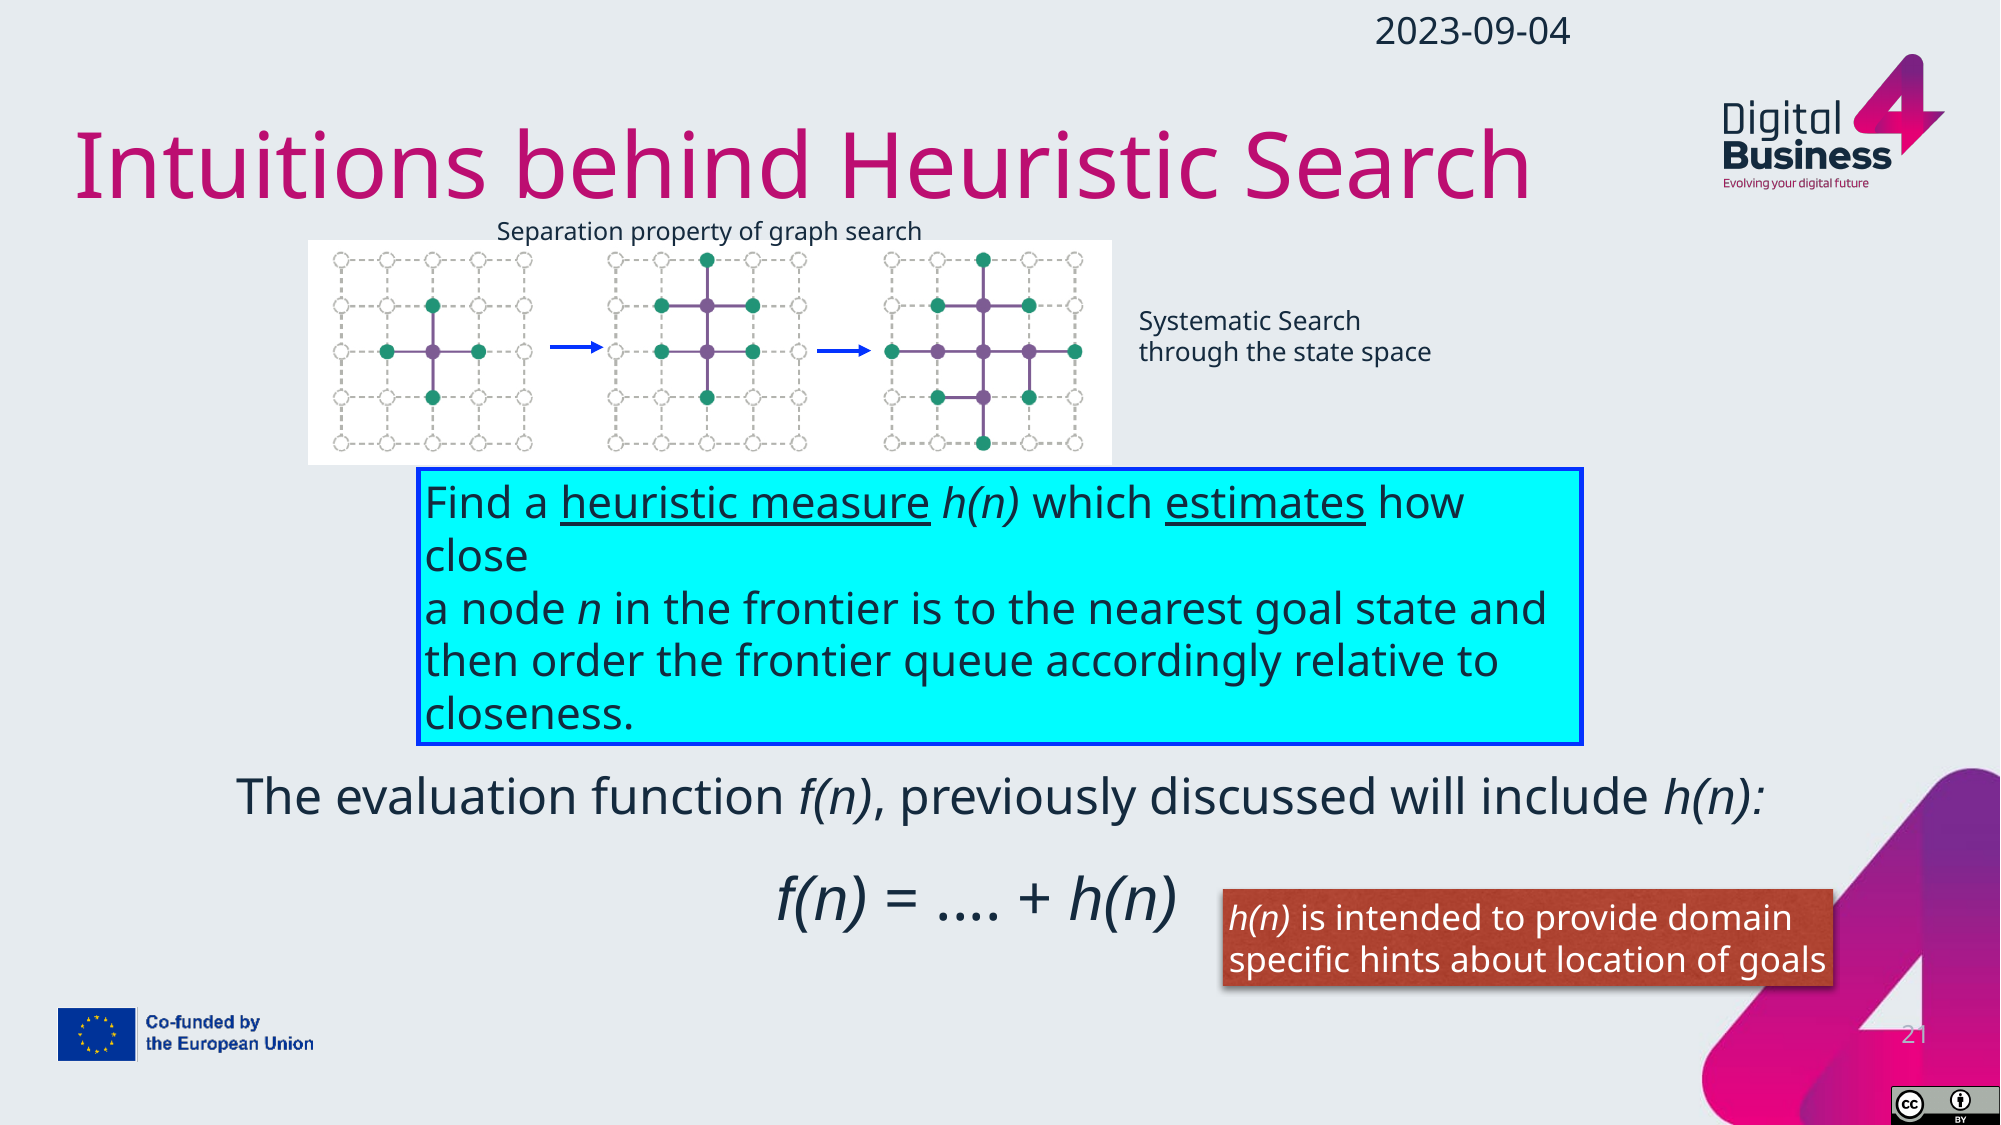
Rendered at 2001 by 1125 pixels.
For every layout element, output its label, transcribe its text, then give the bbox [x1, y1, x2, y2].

text_box Separation property of graph search [490, 209, 930, 240]
text_box h(n) is intended to provide domain specific hints about location of goals [1222, 889, 1834, 986]
text_box Systematic Search through the state space [1132, 298, 1438, 373]
picture [0, 0, 2000, 1125]
text_box Find a heuristic measure h(n) which estimates how close a node n in the frontier is to the nearest goal state and then order the frontier queue accordingly relative to closeness. [418, 469, 1582, 745]
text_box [254, 758, 1748, 939]
text_box 2023-09-04 [1360, 0, 1774, 59]
title Intuitions behind Heuristic Search [59, 59, 1863, 278]
